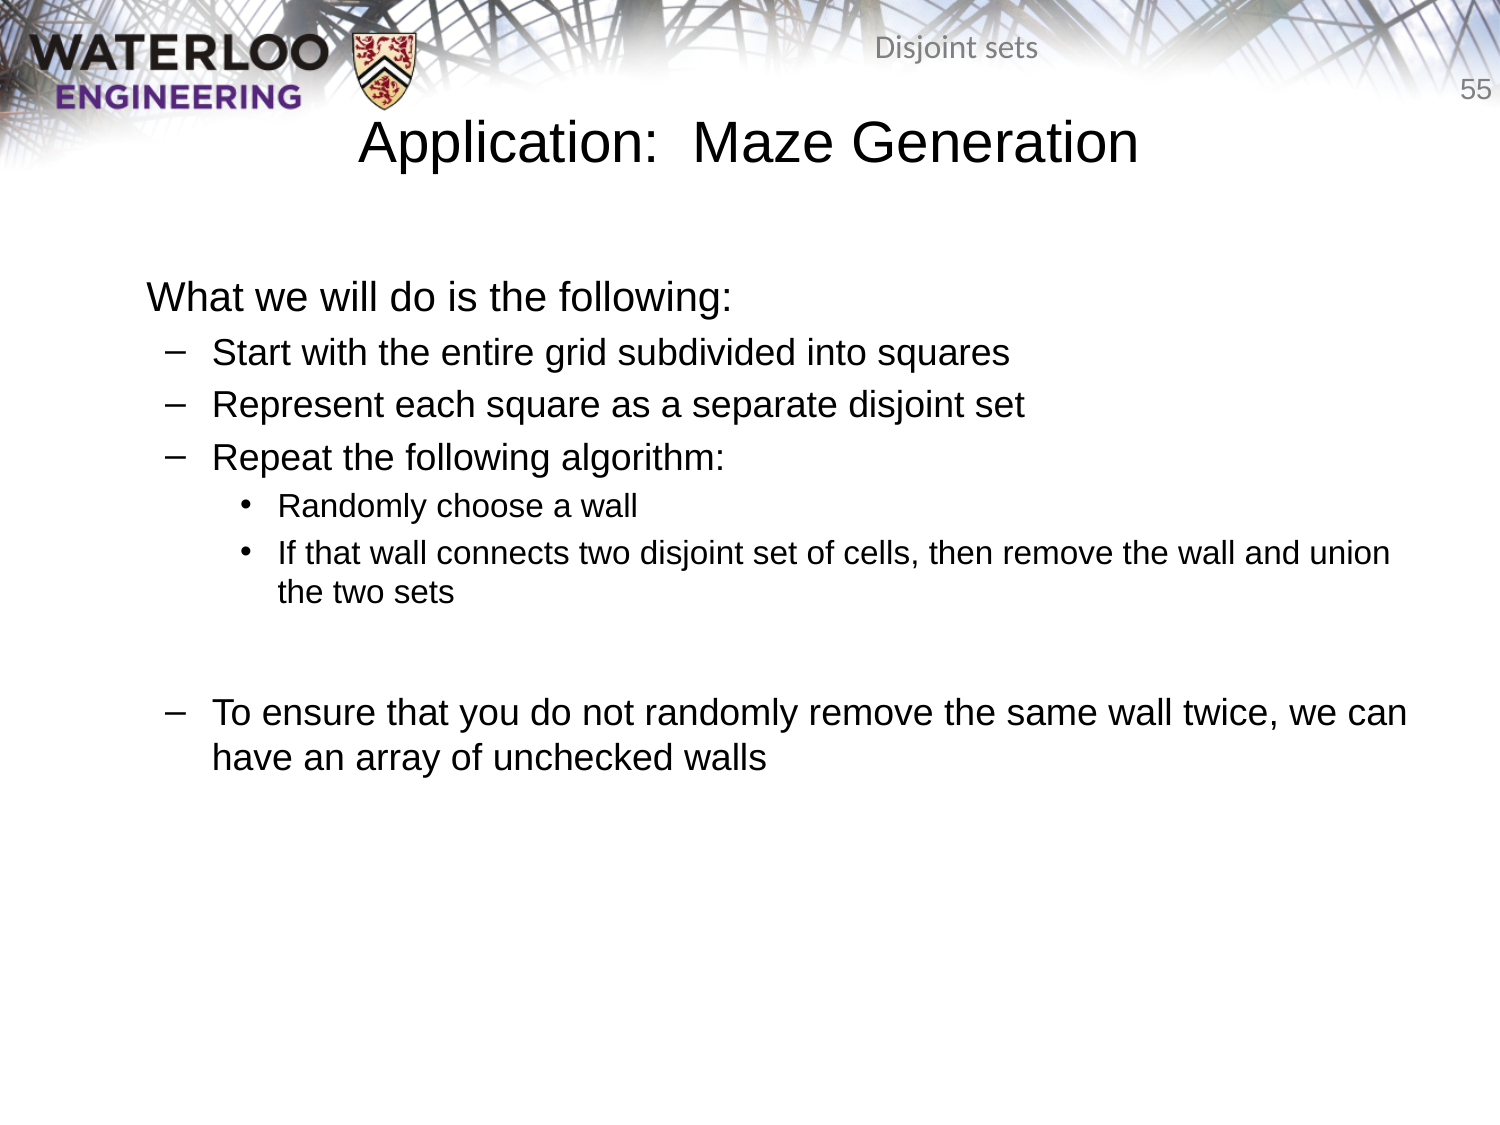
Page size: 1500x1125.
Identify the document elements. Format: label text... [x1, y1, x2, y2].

title Application: Maze Generation [74, 44, 1426, 233]
list What we will do is the following: Start with the entire grid subdivided into squares Represent each square as a separate disjoint set Repeat the following algorithm: Randomly choose a wall If that wall connects two disjoint set of cells, then remove the wall and union the two sets To ensure that you do not randomly remove the same wall twice, we can have an array of unchecked walls [74, 262, 1426, 1006]
picture [0, 0, 1500, 1125]
